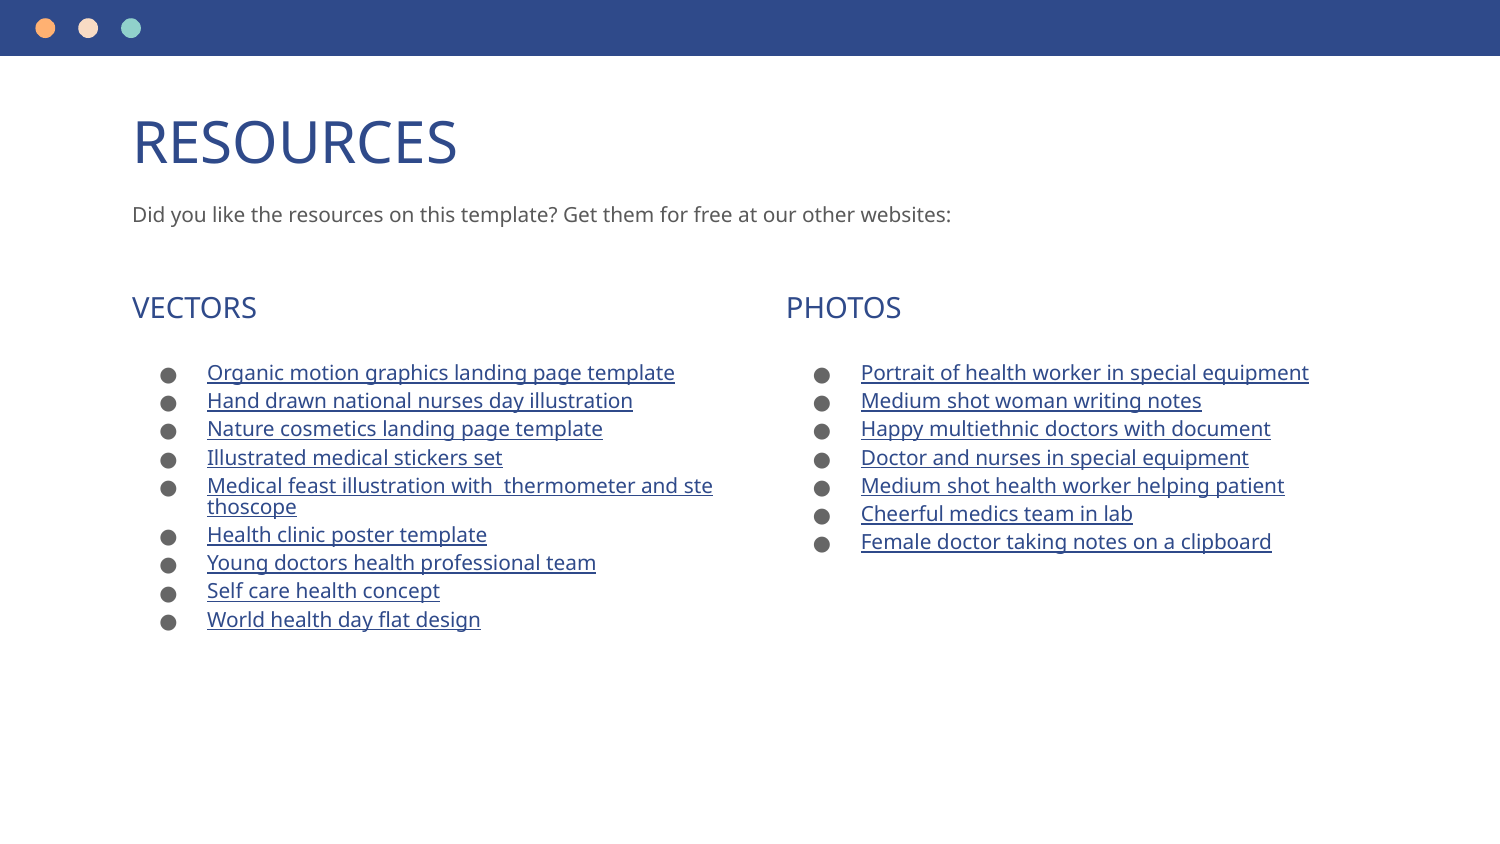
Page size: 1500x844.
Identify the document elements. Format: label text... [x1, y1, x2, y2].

subtitle VECTORS Organic motion graphics landing page template Hand drawn national nurses day illustration Nature cosmetics landing page template Illustrated medical stickers set Medical feast illustration with thermometer and stethoscope Health clinic poster template Young doctors health professional team Self care health concept World health day flat design [117, 274, 730, 756]
text_box Did you like the resources on this template? Get them for free at our other websites: [117, 186, 1178, 247]
title RESOURCES [117, 90, 1383, 167]
subtitle PHOTOS Portrait of health worker in special equipment Medium shot woman writing notes Happy multiethnic doctors with document Doctor and nurses in special equipment Medium shot health worker helping patient Cheerful medics team in lab Female doctor taking notes on a clipboard [770, 274, 1383, 756]
